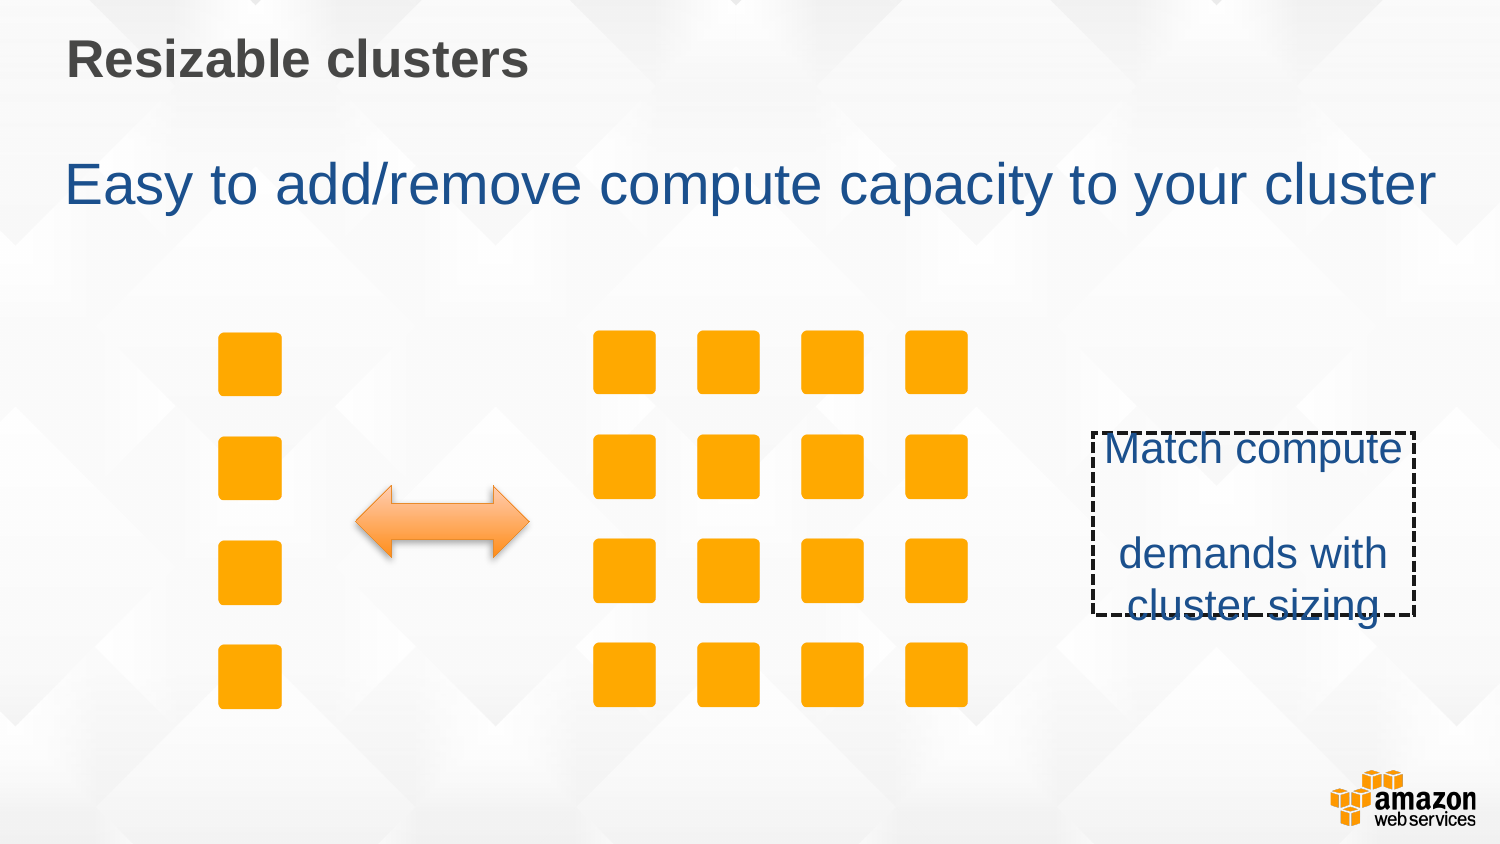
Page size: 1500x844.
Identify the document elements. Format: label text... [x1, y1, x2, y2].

title Resizable clusters [55, 18, 1402, 160]
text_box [1092, 432, 1415, 616]
text_box [355, 485, 530, 558]
text_box Easy to add/remove compute capacity to your cluster [55, 138, 1485, 225]
picture [0, 0, 1500, 844]
